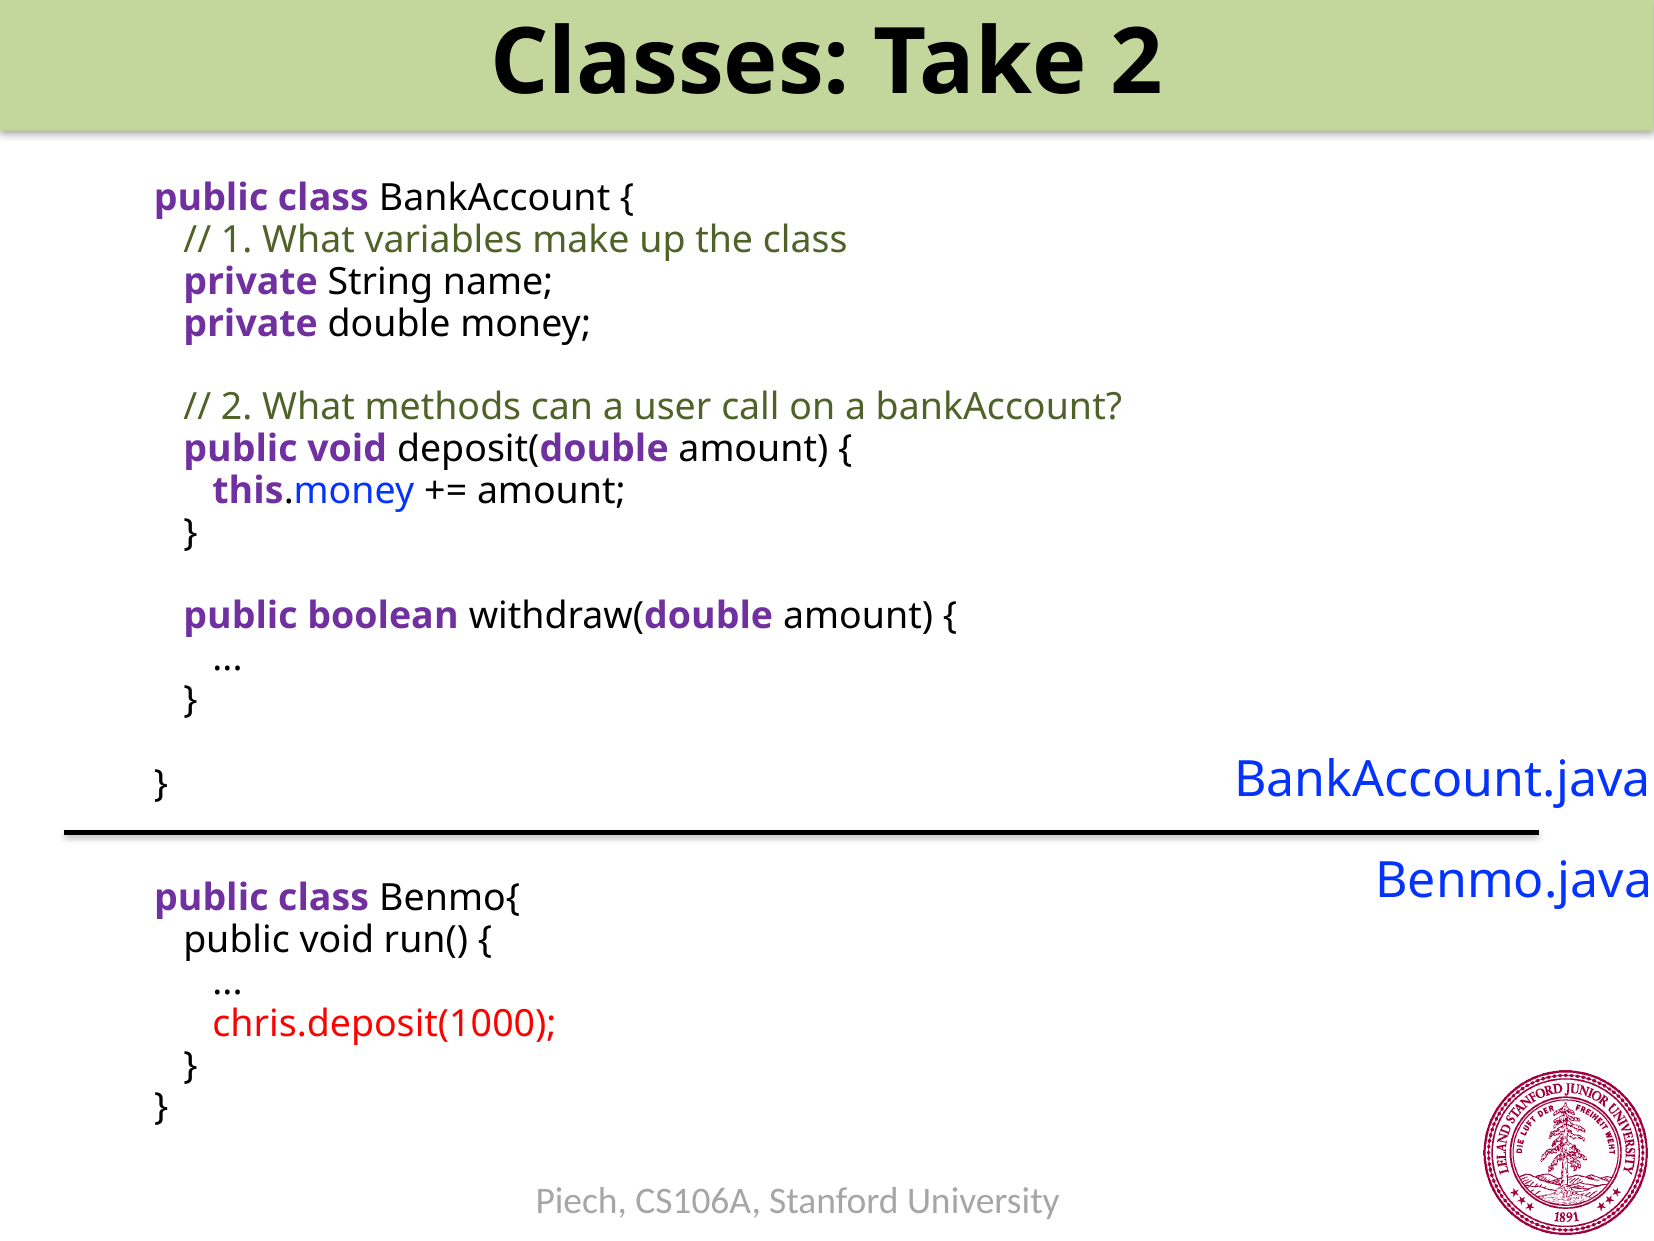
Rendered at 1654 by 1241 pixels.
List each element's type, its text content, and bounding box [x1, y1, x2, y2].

picture [1483, 1070, 1648, 1235]
text_box Classes: Take 2 [0, 0, 1654, 134]
text_box BankAccount.java [1219, 744, 1654, 816]
text_box public class Benmo{ public void run() { ... chris.deposit(1000); } } [139, 870, 1216, 1136]
text_box Benmo.java [1360, 845, 1654, 916]
text_box public class BankAccount { // 1. What variables make up the class private String name; private double money; // 2. What methods can a user call on a bankAccount? public void deposit(double amount) { this.money += amount; } public boolean withdraw(double amount) { ... } } [139, 170, 1490, 812]
